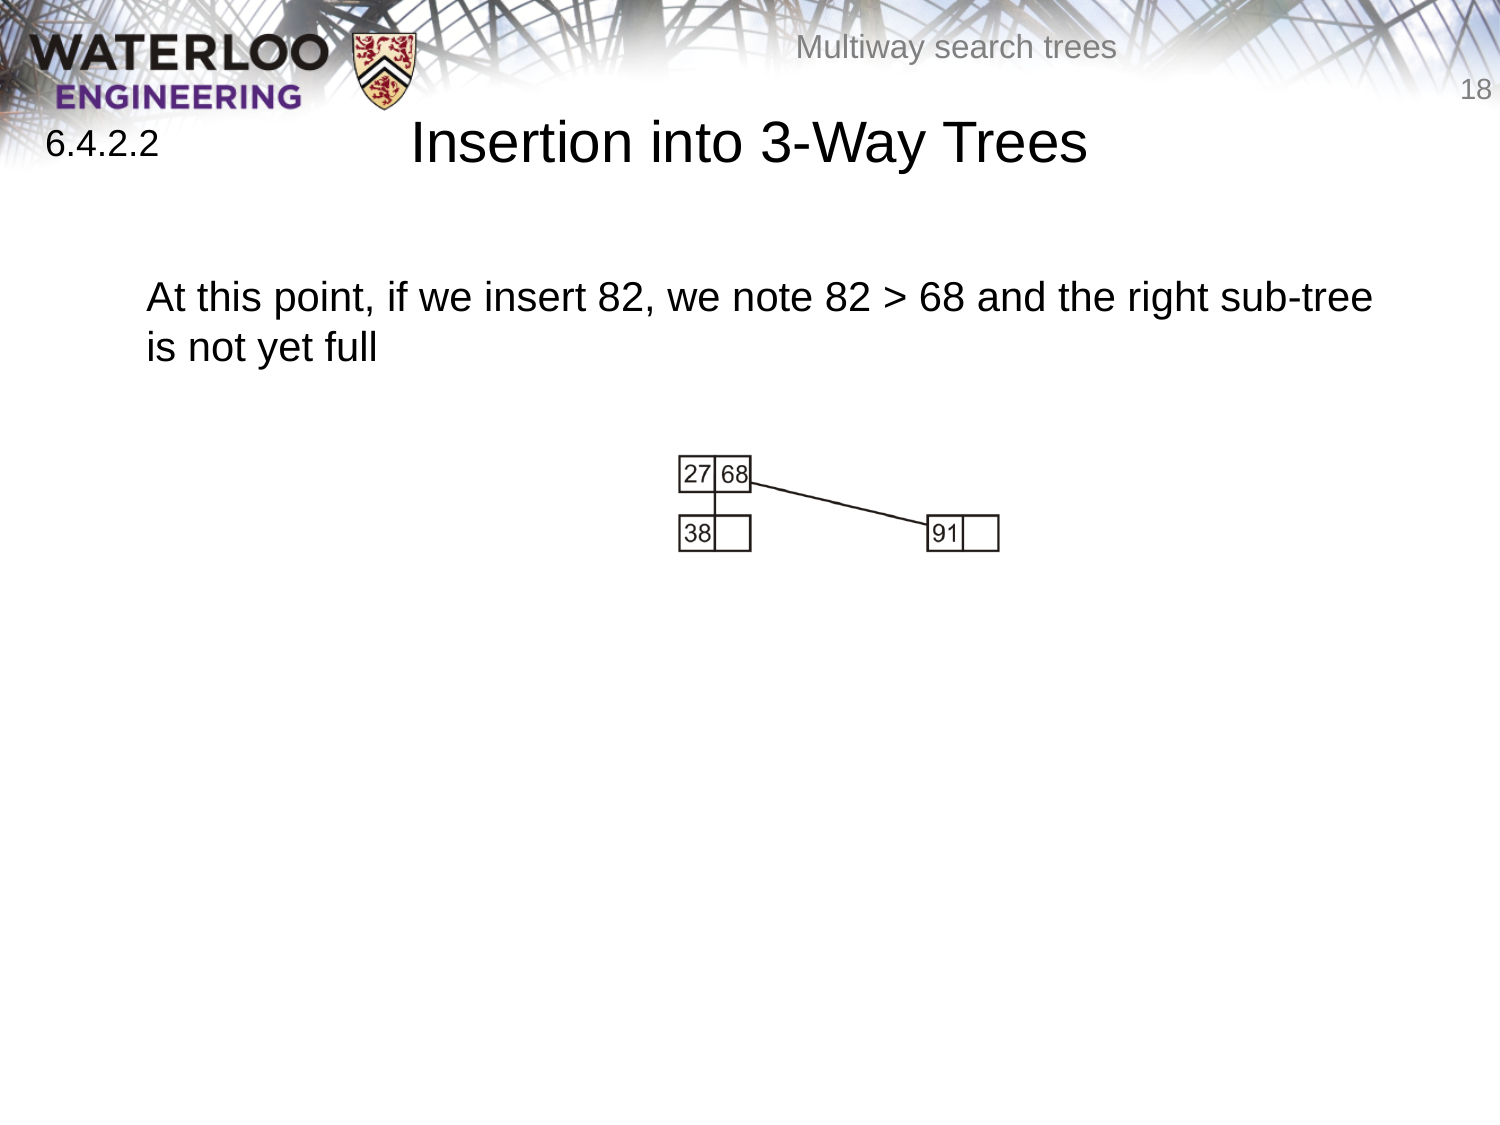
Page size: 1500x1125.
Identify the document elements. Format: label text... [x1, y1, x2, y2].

title Insertion into 3-Way Trees [74, 44, 1426, 233]
text_box 6.4.2.2 [30, 111, 175, 172]
picture [0, 0, 1500, 1125]
list At this point, if we insert 82, we note 82 > 68 and the right sub-tree is not yet full [74, 262, 1426, 1006]
